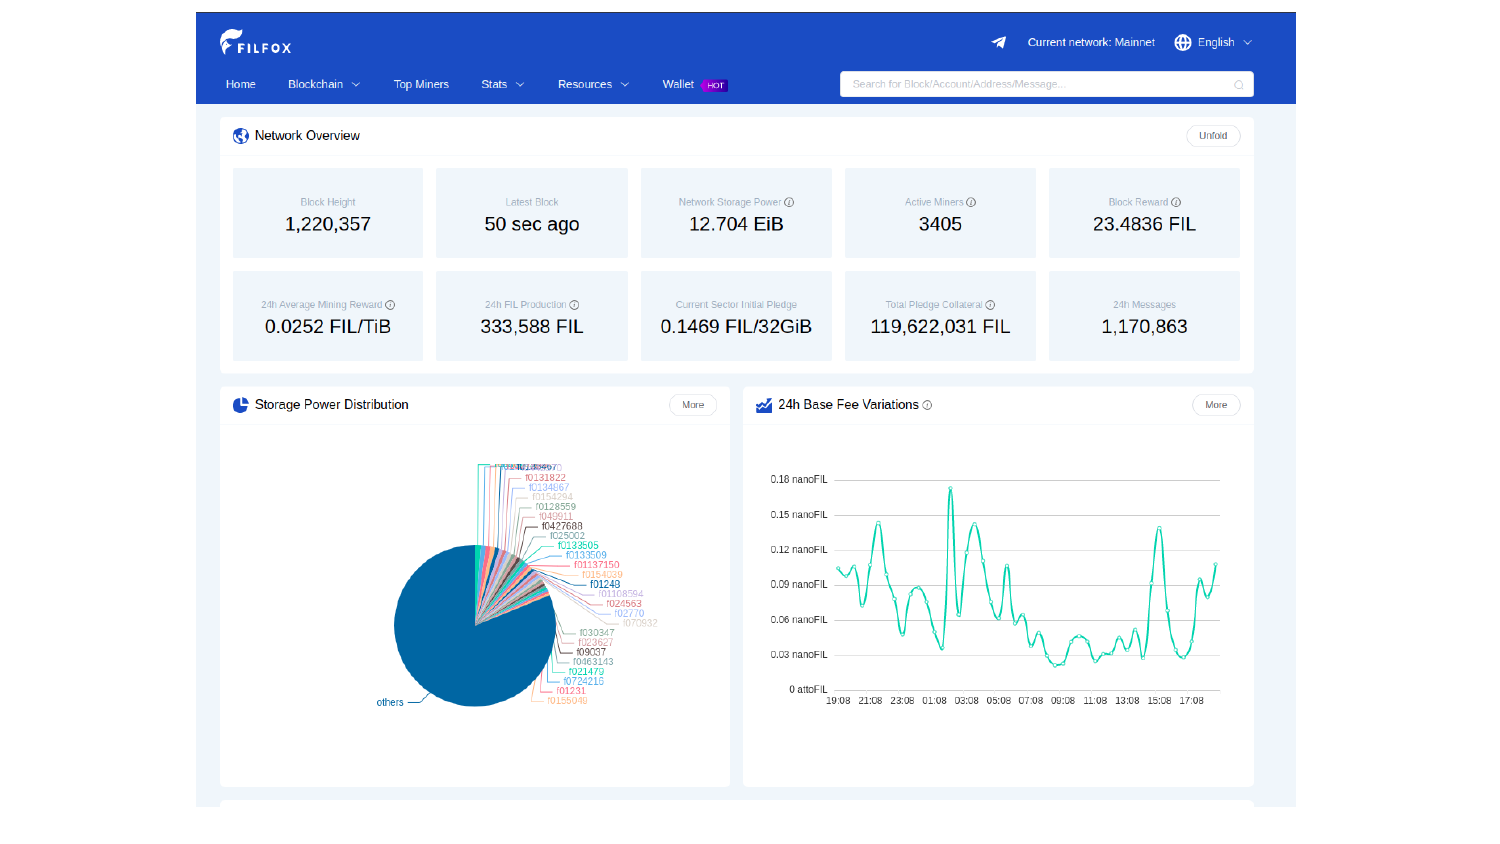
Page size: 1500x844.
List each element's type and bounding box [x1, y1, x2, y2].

picture [196, 12, 1296, 807]
